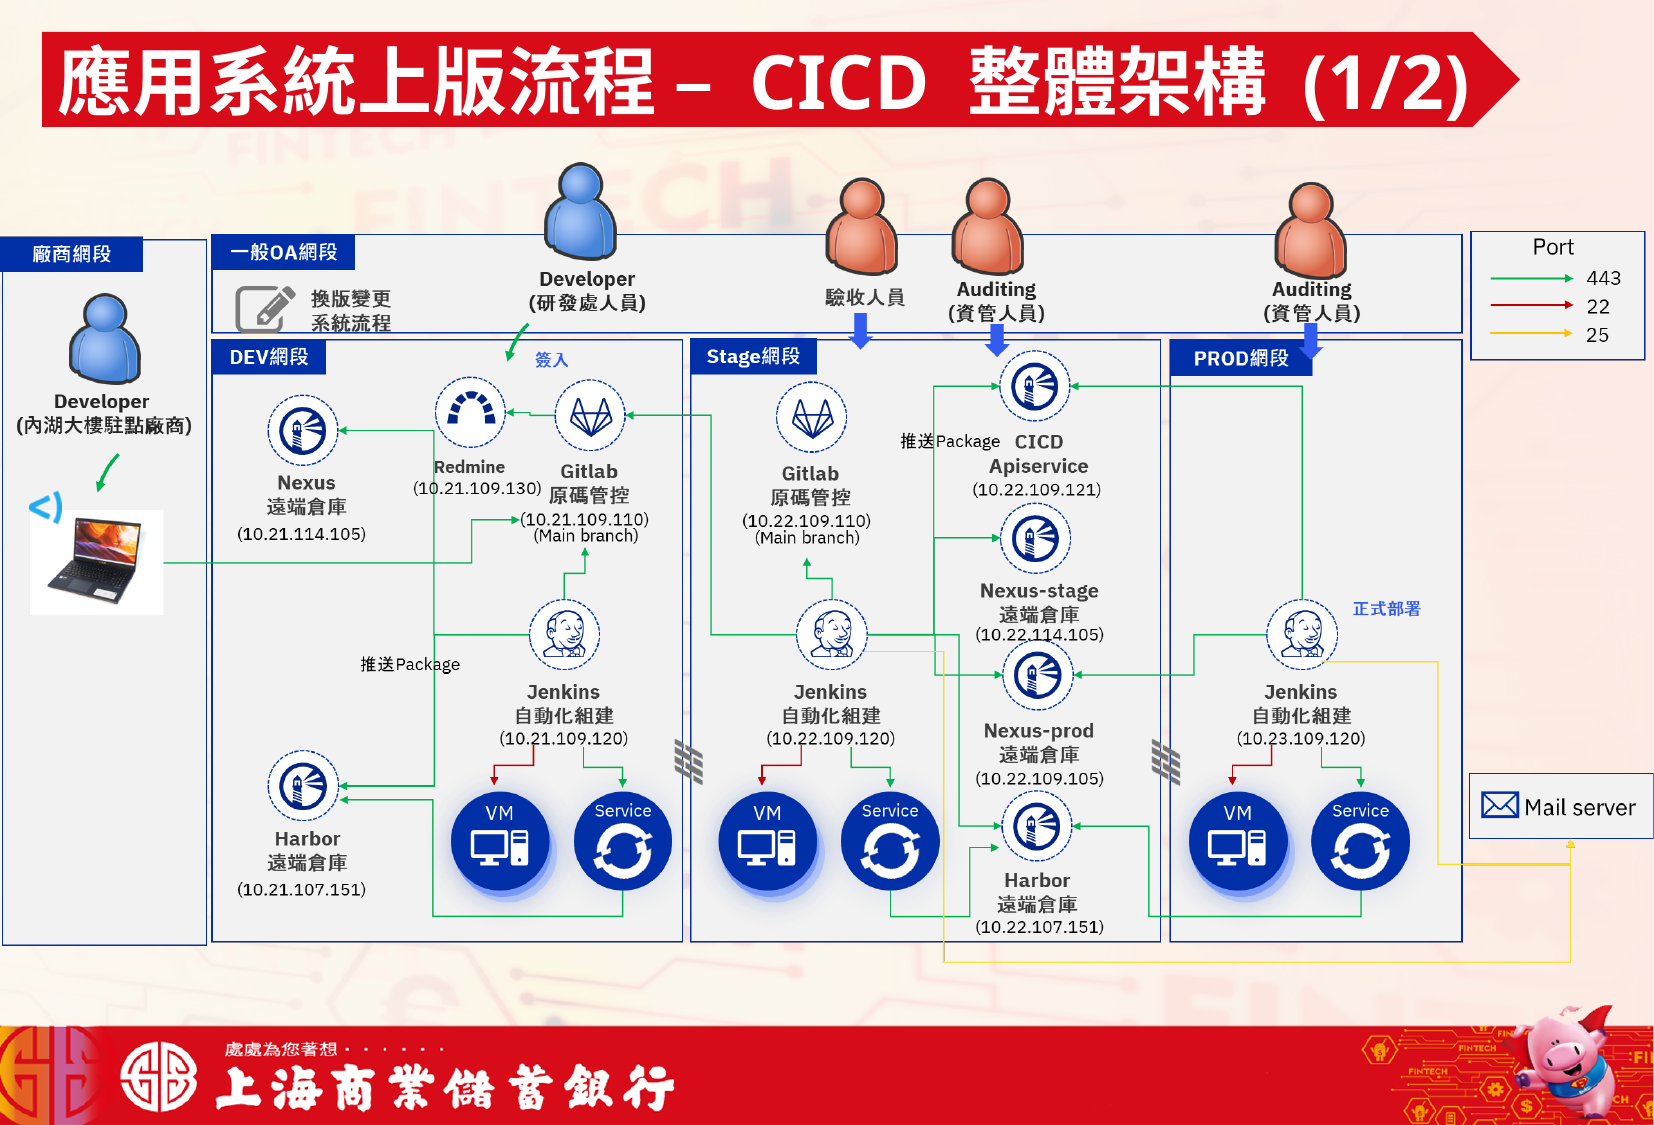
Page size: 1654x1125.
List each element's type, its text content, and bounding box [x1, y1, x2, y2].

picture [0, 0, 1654, 1125]
text_box 應用系統上版流程 – CICD 整體架構 (1/2) [42, 31, 1521, 127]
